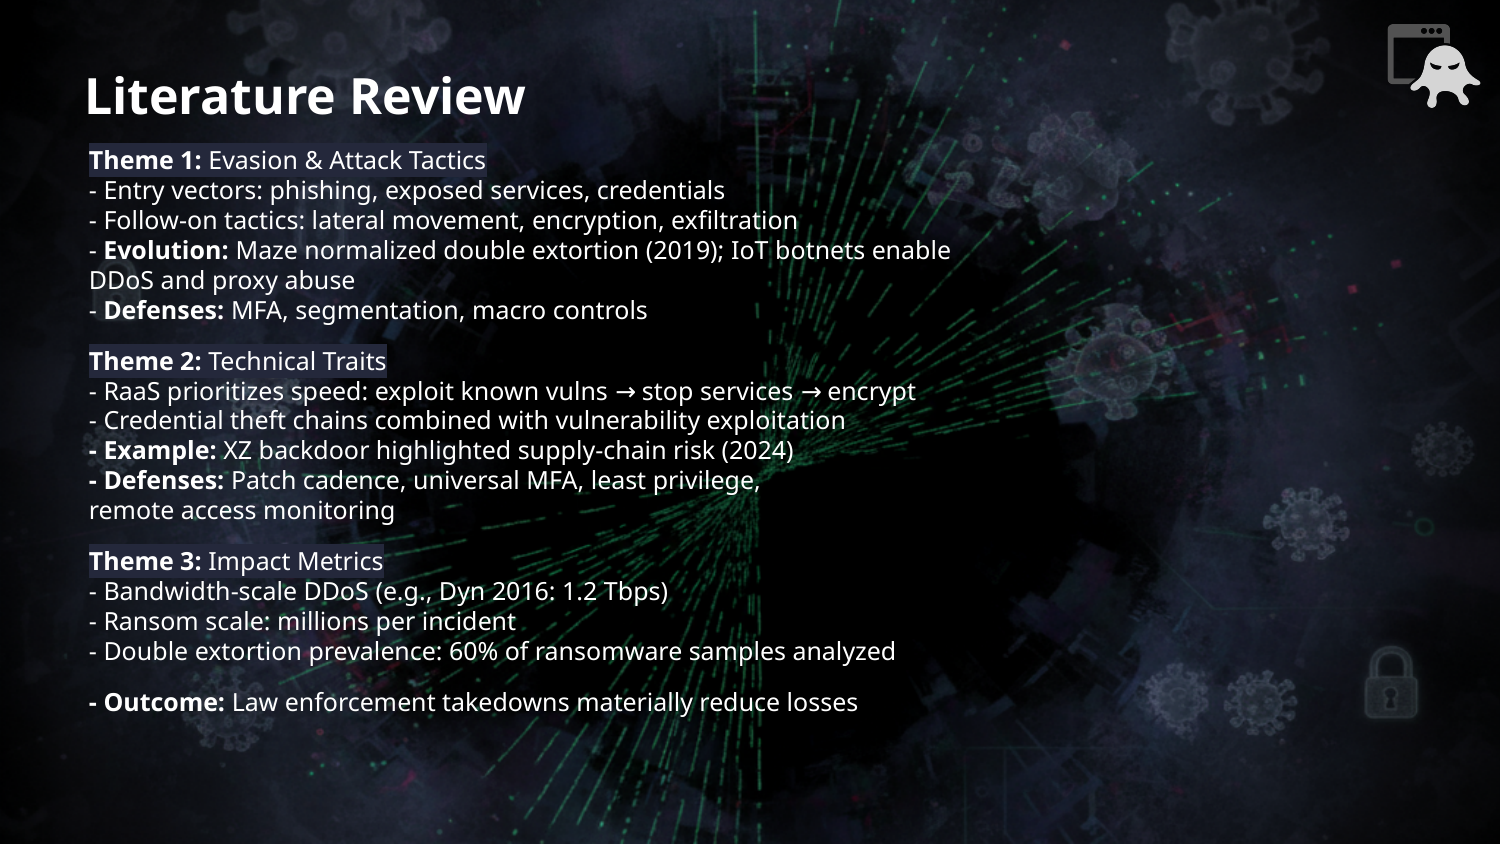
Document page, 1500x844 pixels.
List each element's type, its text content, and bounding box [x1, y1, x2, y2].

text_box Literature Review [69, 49, 1387, 134]
text_box Theme 1: Evasion & Attack Tactics - Entry vectors: phishing, exposed services, credentials - Follow-on tactics: lateral movement, encryption, exfiltration - Evolution: Maze normalized double extortion (2019); IoT botnets enable DDoS and proxy abuse - Defenses: MFA, segmentation, macro controls Theme 2: Technical Traits - RaaS prioritizes speed: exploit known vulns → stop services → encrypt - Credential theft chains combined with vulnerability exploitation - Example: XZ backdoor highlighted supply-chain risk (2024) - Defenses: Patch cadence, universal MFA, least privilege, remote access monitoring Theme 3: Impact Metrics - Bandwidth-scale DDoS (e.g., Dyn 2016: 1.2 Tbps) - Ransom scale: millions per incident - Double extortion prevalence: 60% of ransomware samples analyzed - Outcome: Law enforcement takedowns materially reduce losses [73, 129, 1015, 767]
picture [0, 0, 1500, 844]
